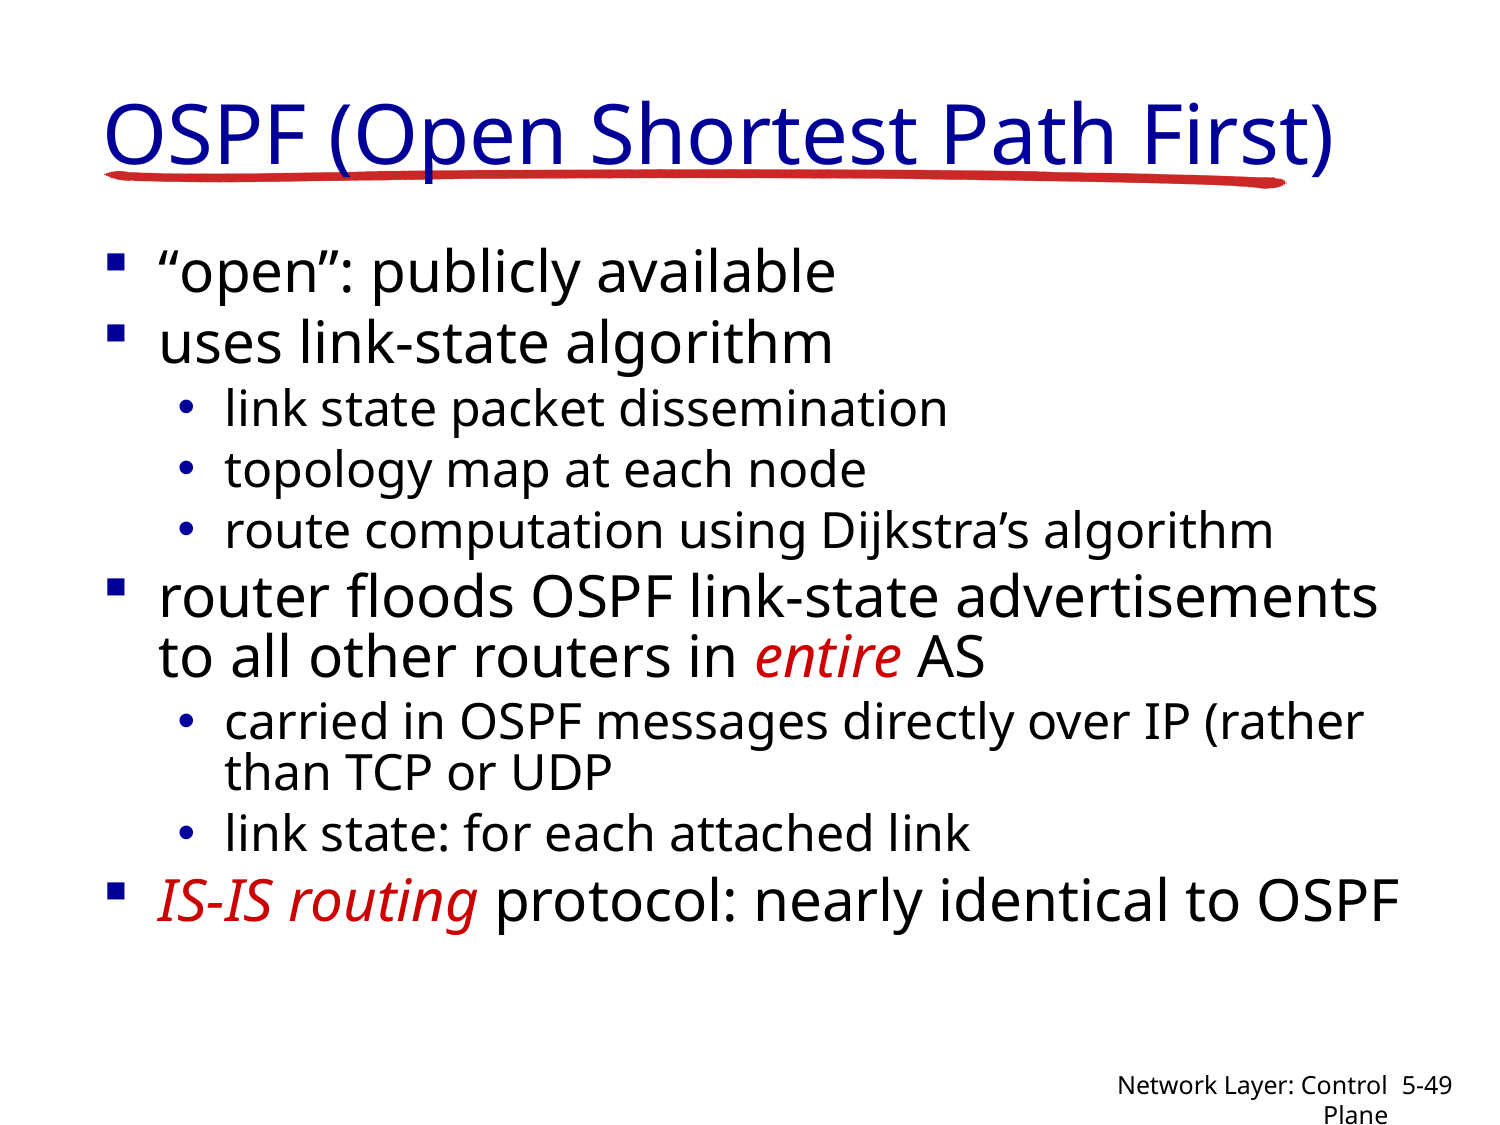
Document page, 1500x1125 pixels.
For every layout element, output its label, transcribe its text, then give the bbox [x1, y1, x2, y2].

slide_number 5-49 [1387, 1062, 1478, 1107]
footer Network Layer: Control Plane [1045, 1062, 1404, 1102]
title OSPF (Open Shortest Path First) [87, 37, 1363, 225]
list “open”: publicly available uses link-state algorithm link state packet dissemination topology map at each node route computation using Dijkstra’s algorithm router floods OSPF link-state advertisements to all other routers in entire AS carried in OSPF messages directly over IP (rather than TCP or UDP link state: for each attached link IS-IS routing protocol: nearly identical to OSPF [87, 237, 1438, 1075]
picture [99, 164, 1300, 194]
